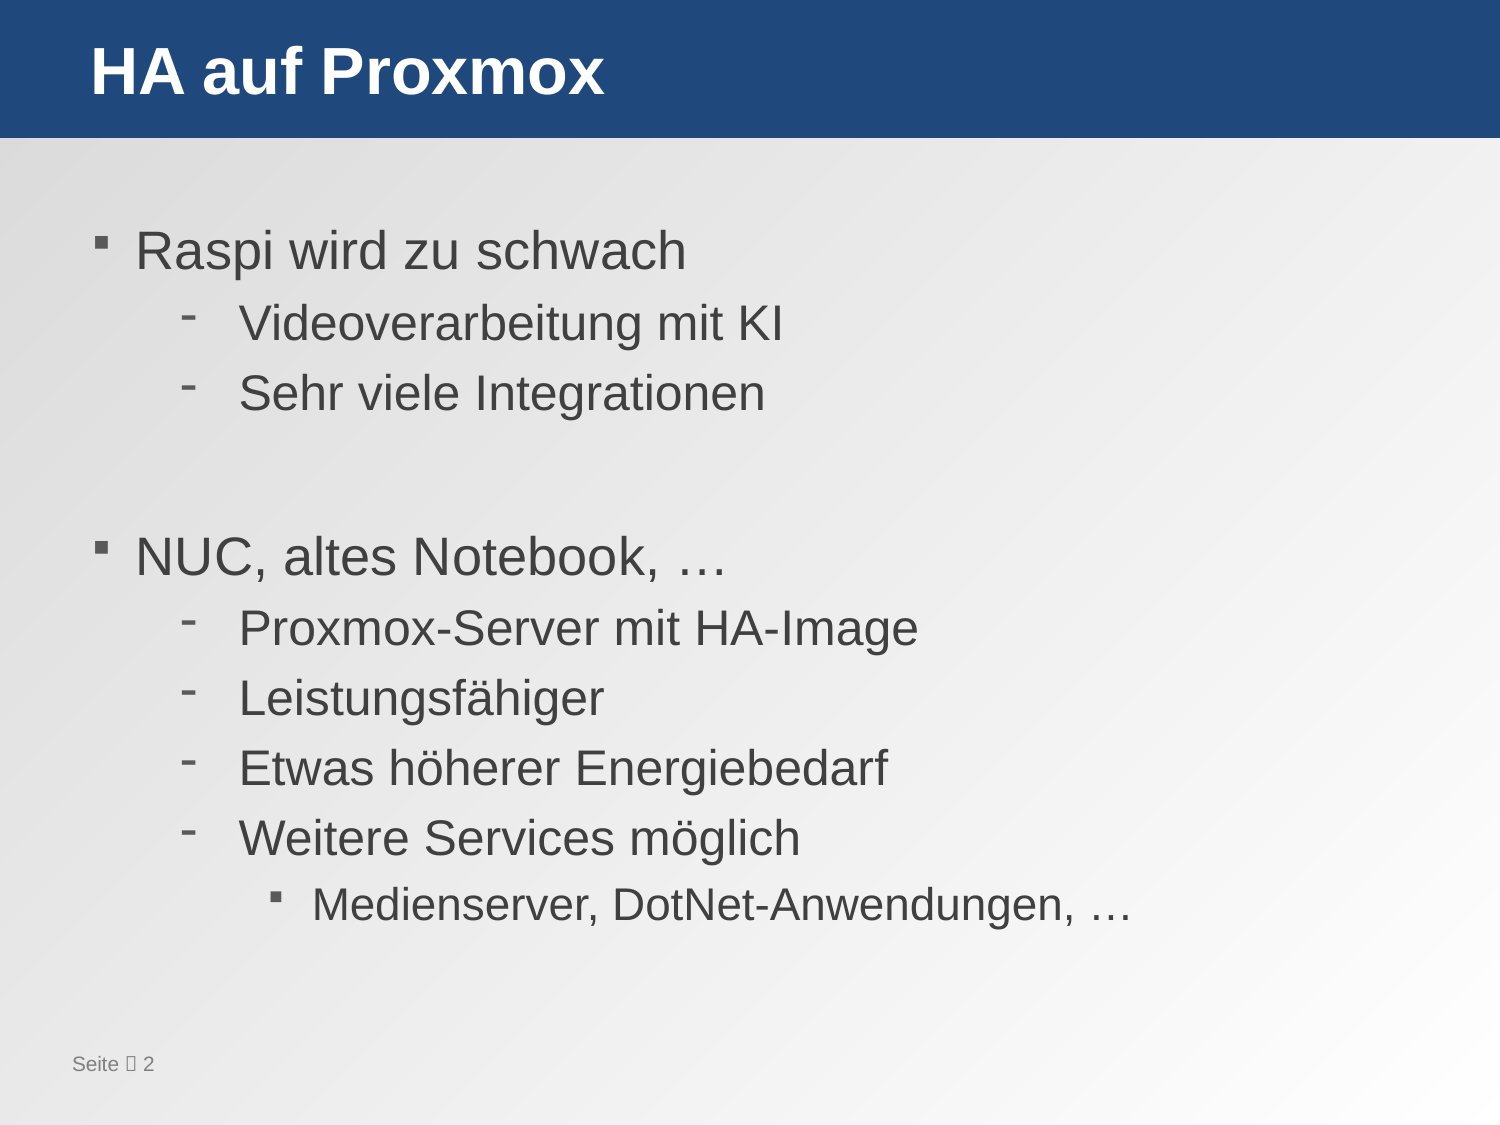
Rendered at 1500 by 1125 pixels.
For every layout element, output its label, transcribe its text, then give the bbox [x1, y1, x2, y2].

title HA auf Proxmox [75, 20, 1425, 208]
list Raspi wird zu schwach Videoverarbeitung mit KI Sehr viele Integrationen NUC, altes Notebook, … Proxmox-Server mit HA-Image Leistungsfähiger Etwas höherer Energiebedarf Weitere Services möglich Medienserver, DotNet-Anwendungen, … [76, 208, 1424, 964]
